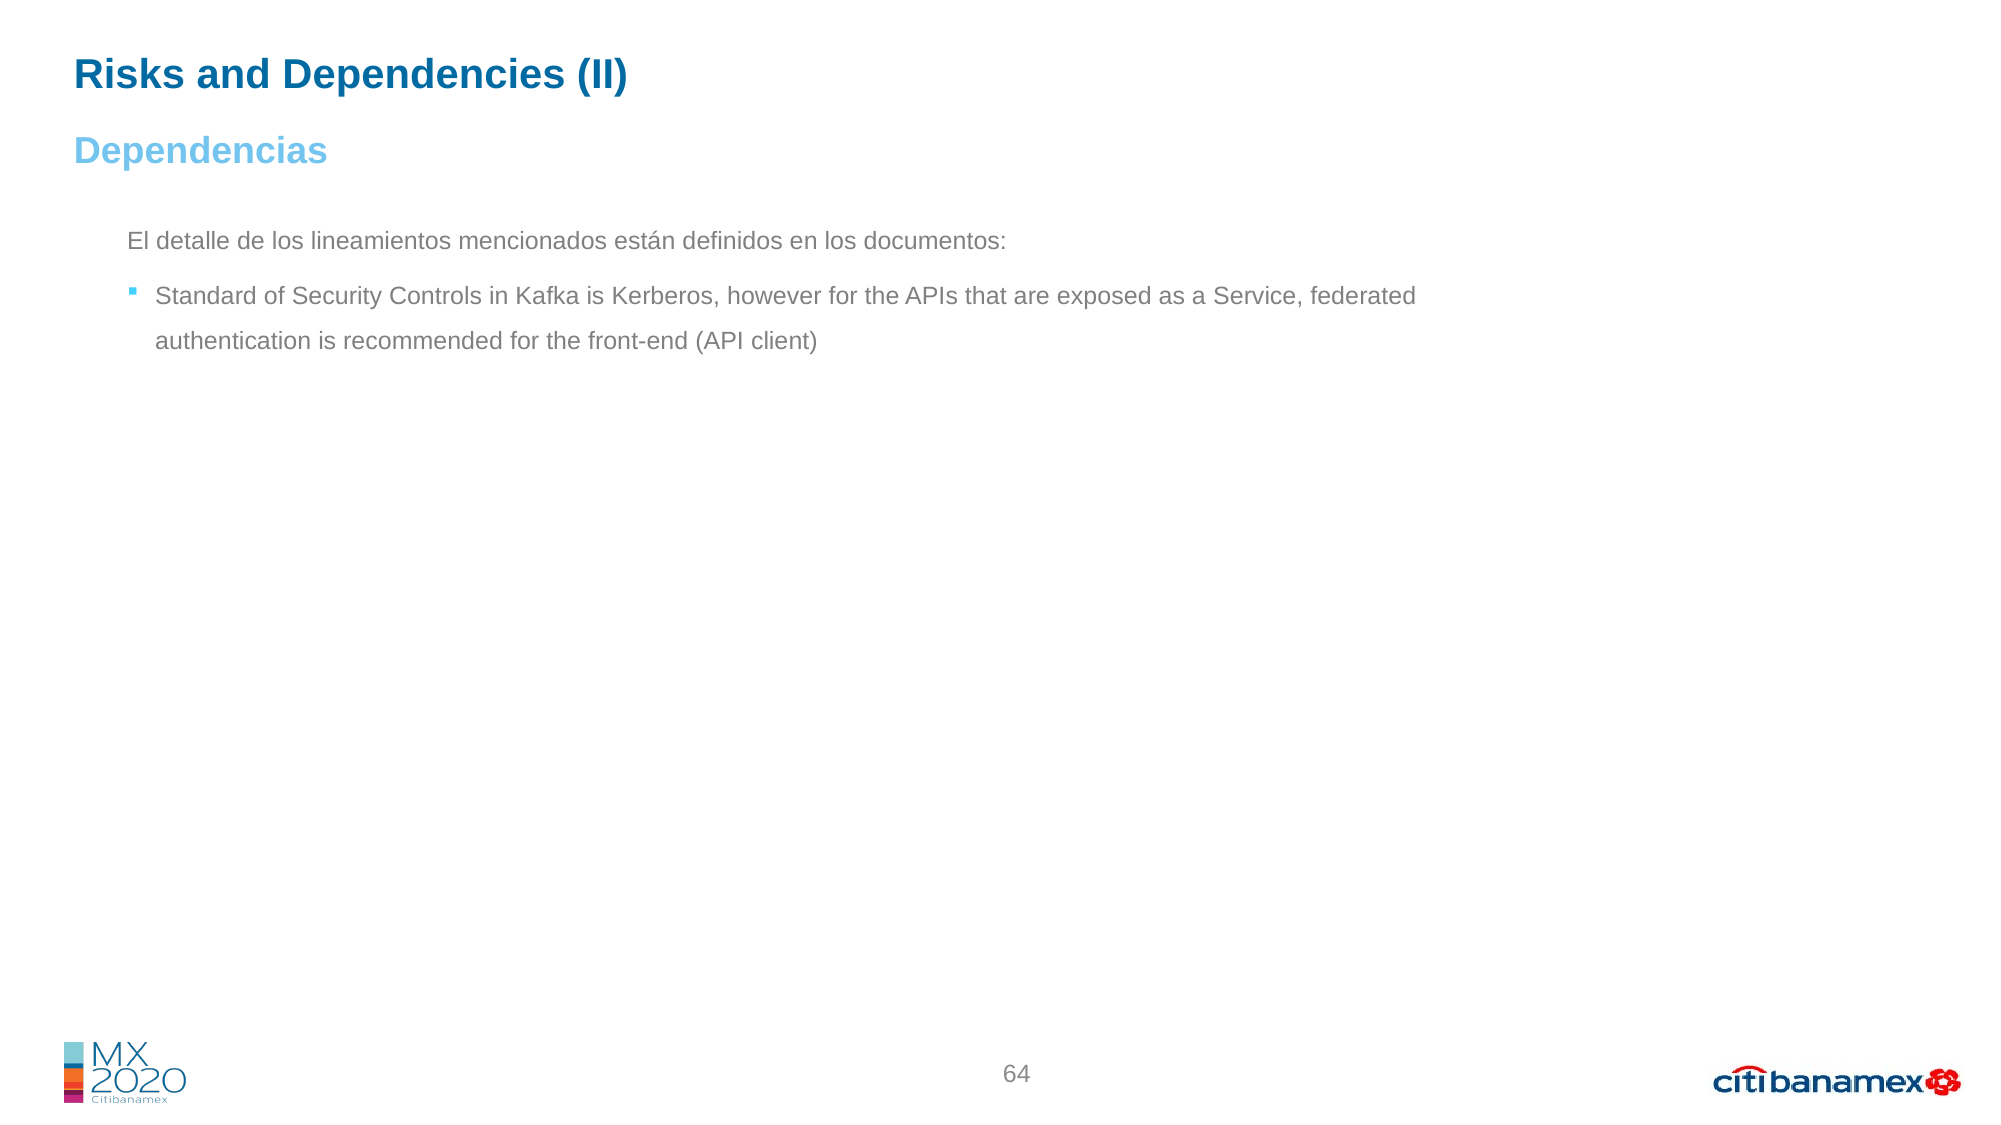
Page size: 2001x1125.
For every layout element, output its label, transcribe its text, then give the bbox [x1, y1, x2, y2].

text_box Dependencias [66, 118, 942, 179]
picture [131, 1042, 144, 1050]
text_box El detalle de los lineamientos mencionados están definidos en los documentos: Standard of Security Controls in Kafka is Kerberos, however for the APIs that are exposed as a Service, federated authentication is recommended for the front-end (API client) [112, 202, 1488, 450]
picture [97, 1042, 117, 1060]
picture [1707, 1063, 1964, 1097]
picture [64, 1042, 186, 1103]
text_box Risks and Dependencies (II) [66, 38, 1311, 104]
